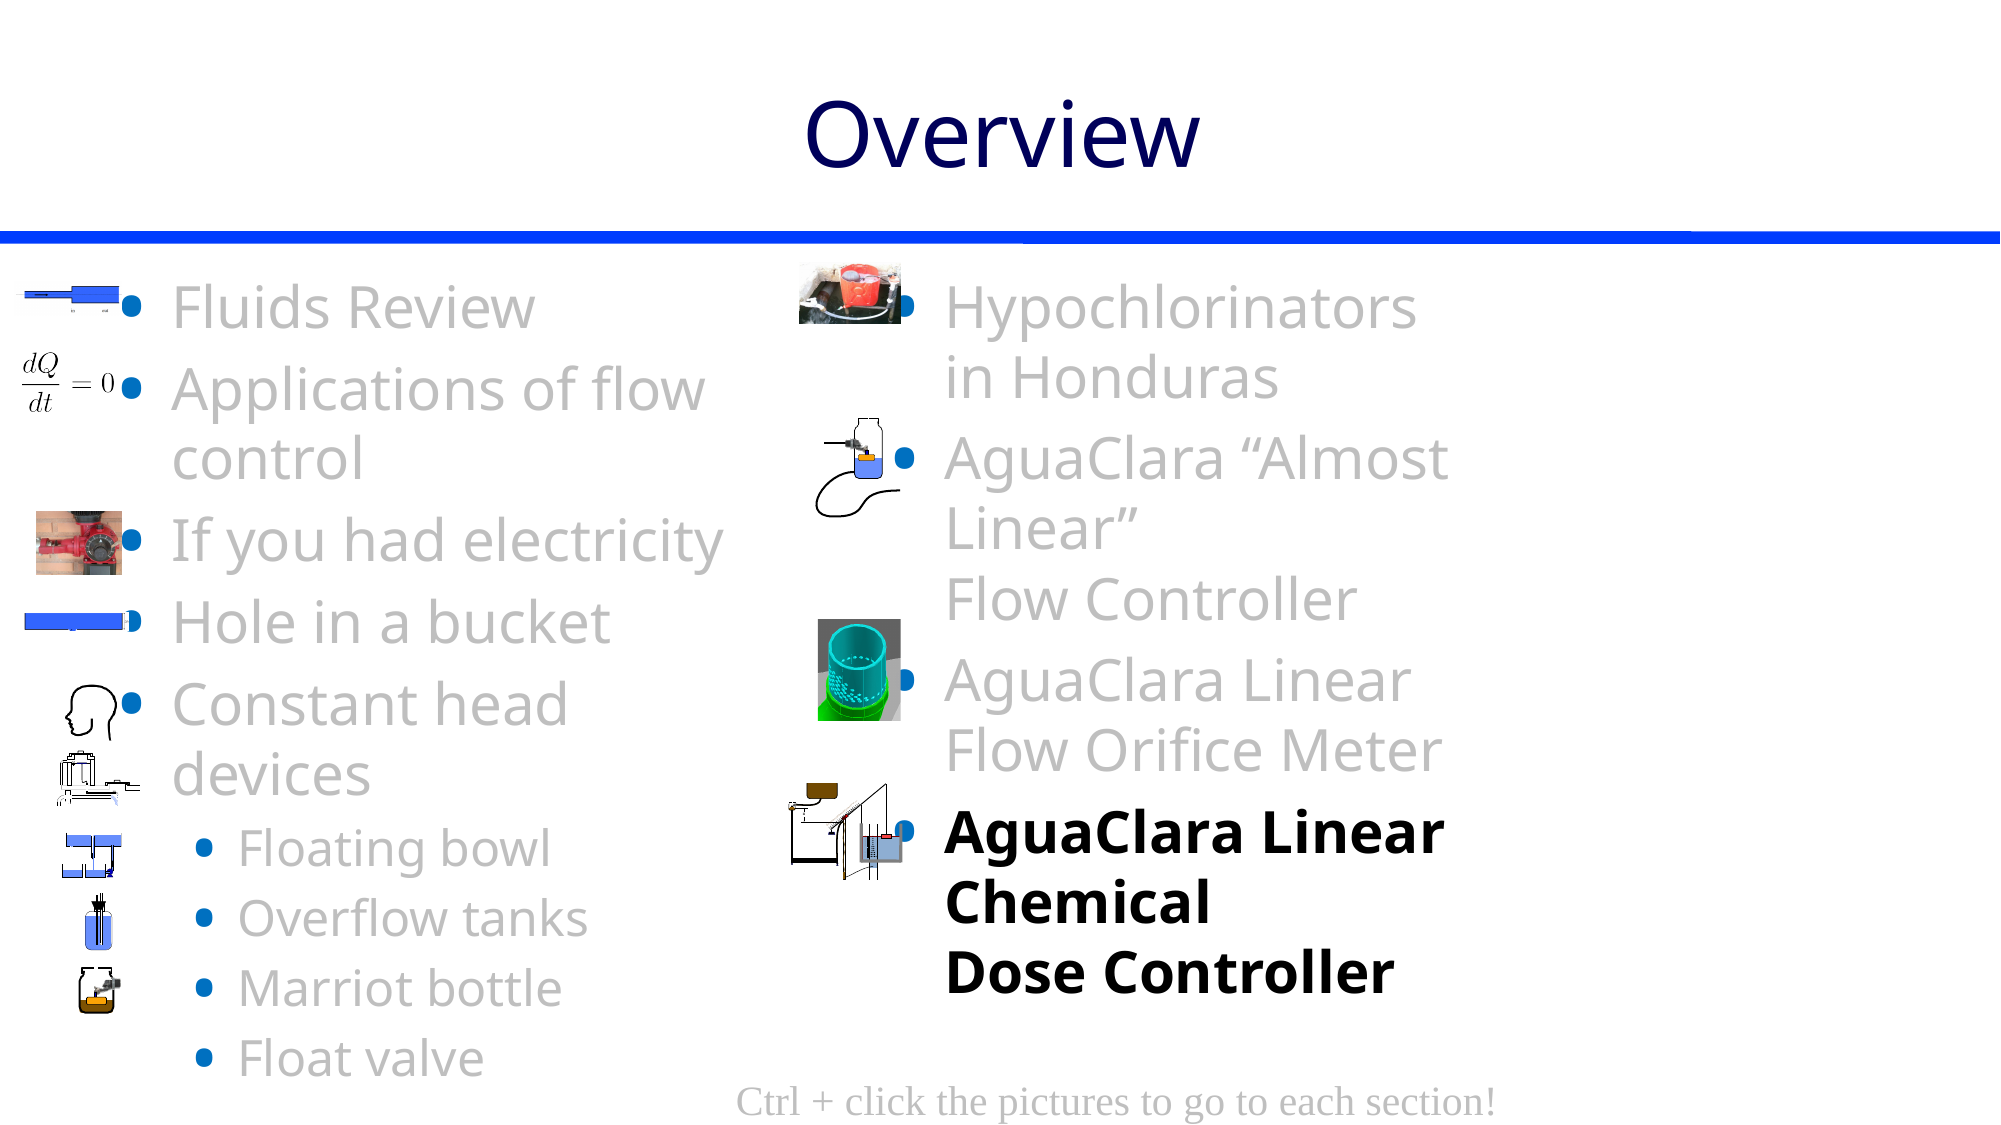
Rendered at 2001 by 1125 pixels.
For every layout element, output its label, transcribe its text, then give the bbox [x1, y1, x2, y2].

picture [799, 416, 901, 518]
picture [61, 831, 122, 878]
picture [36, 511, 122, 576]
picture [13, 281, 122, 317]
picture [77, 960, 122, 1014]
title Overview [75, 37, 1930, 225]
text_box Ctrl + click the pictures to go to each section! [721, 1066, 1536, 1125]
picture [58, 680, 122, 744]
picture [84, 888, 113, 951]
list Hypochlorinators in Honduras AguaClara “Almost Linear” Flow Controller AguaClara Linear Flow Orifice Meter AguaClara Linear Chemical Dose Controller [872, 262, 1536, 1006]
picture [817, 619, 901, 721]
picture [23, 612, 129, 631]
picture [799, 262, 901, 325]
list Fluids Review Applications of flow control If you had electricity Hole in a bucket Constant head devices Floating bowl Overflow tanks Marriot bottle Float valve [100, 262, 765, 1055]
picture [56, 750, 141, 807]
picture [21, 352, 115, 413]
picture [788, 777, 903, 880]
